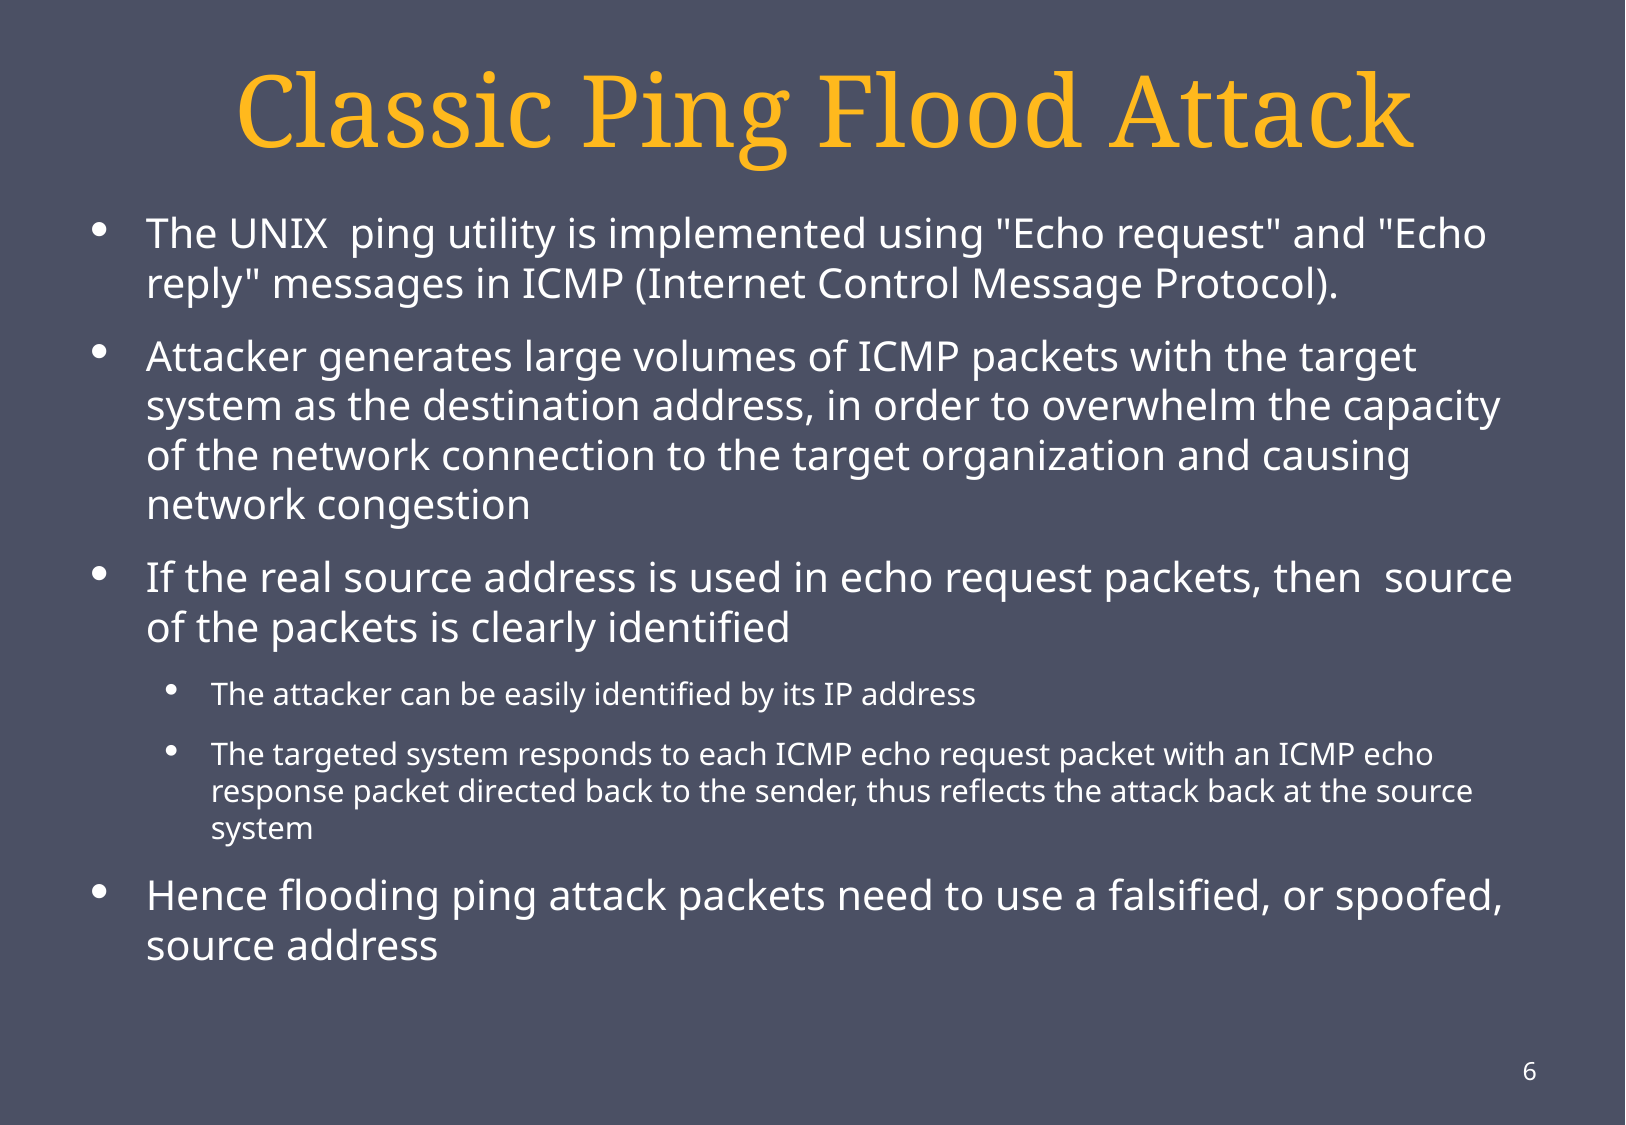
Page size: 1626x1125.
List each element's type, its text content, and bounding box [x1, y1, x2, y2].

title Classic Ping Flood Attack [0, 0, 1625, 175]
slide_number 6 [1518, 1042, 1619, 1103]
list The UNIX ping utility is implemented using "Echo request" and "Echo reply" messages in ICMP (Internet Control Message Protocol). Attacker generates large volumes of ICMP packets with the target system as the destination address, in order to overwhelm the capacity of the network connection to the target organization and causing network congestion If the real source address is used in echo request packets, then source of the packets is clearly identified The attacker can be easily identified by its IP address The targeted system responds to each ICMP echo request packet with an ICMP echo response packet directed back to the sender, thus reflects the attack back at the source system Hence flooding ping attack packets need to use a falsified, or spoofed, source address [75, 200, 1538, 988]
